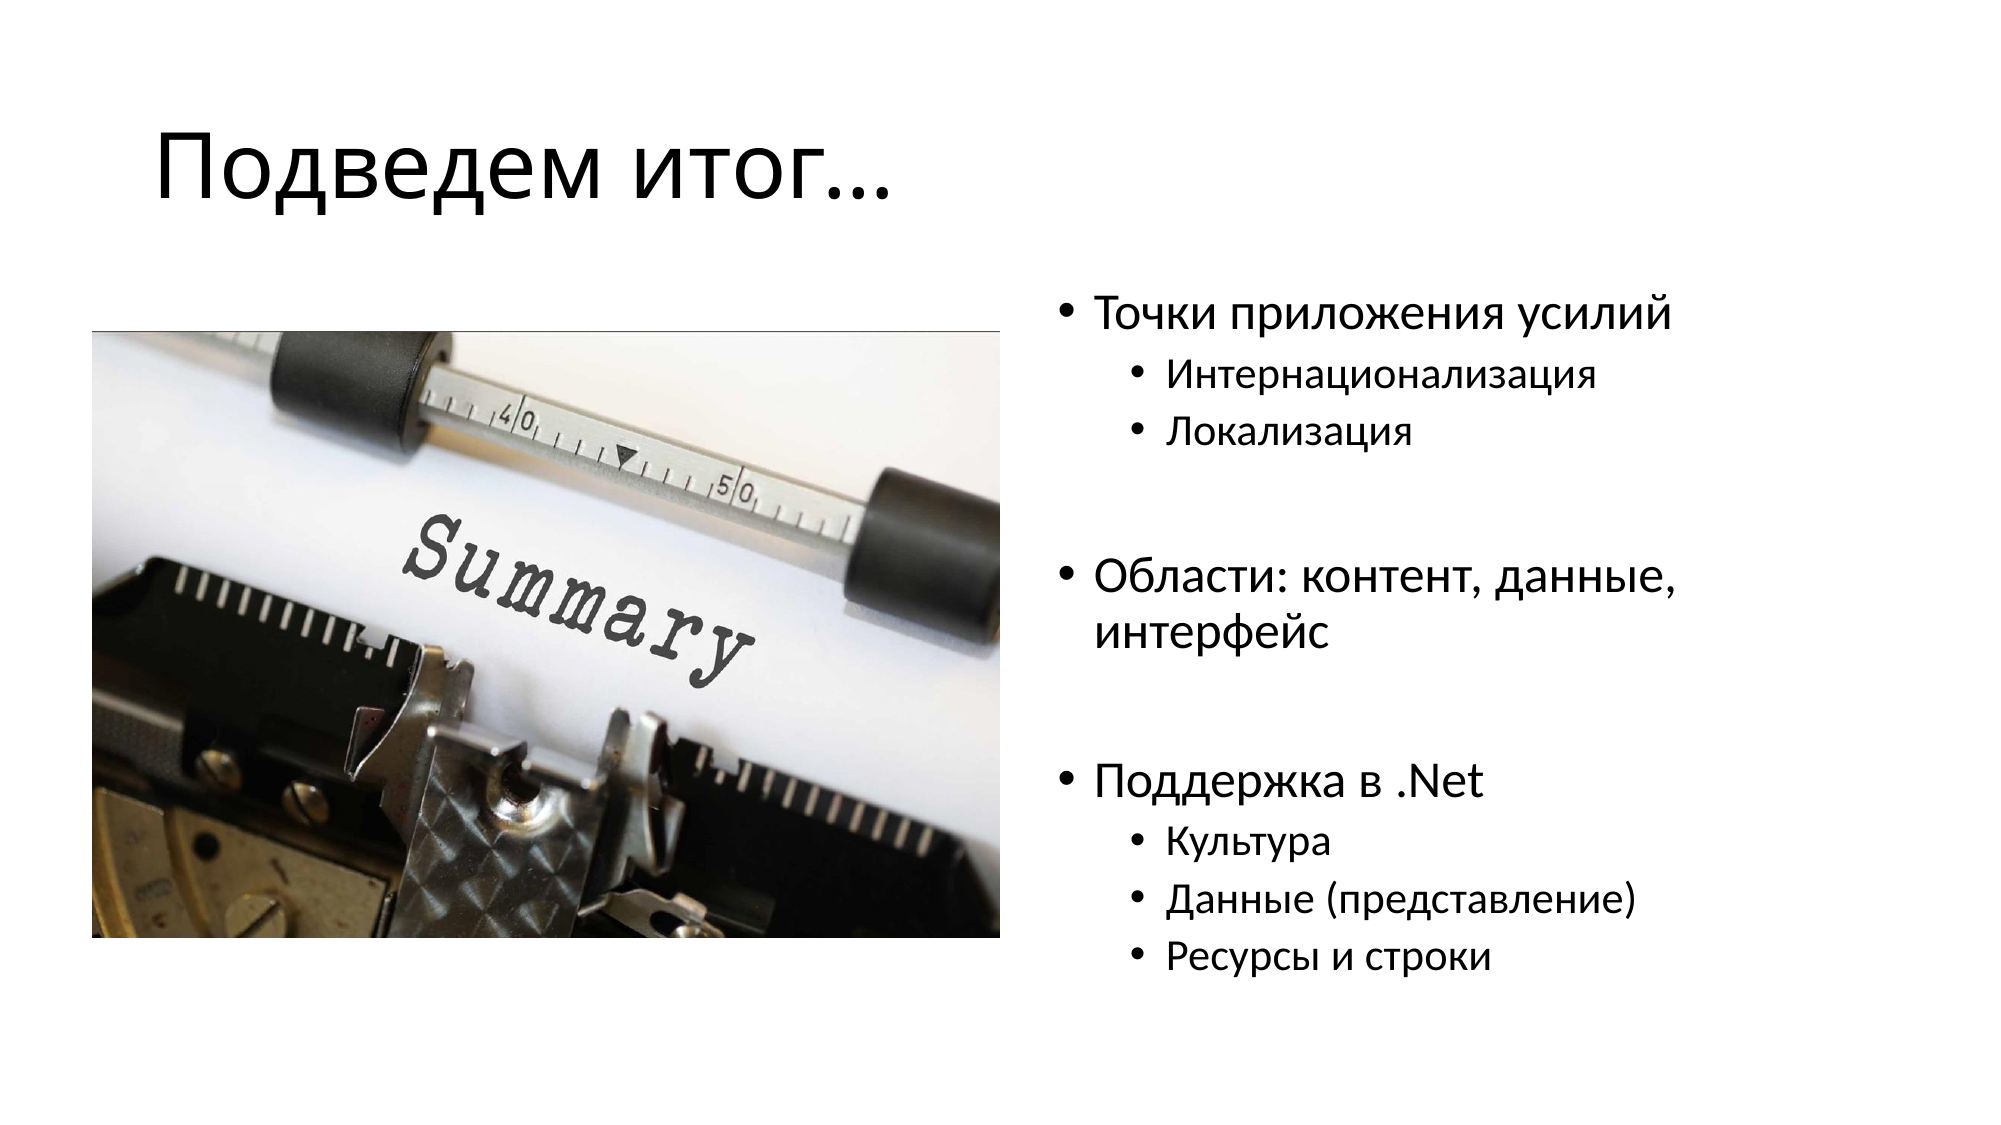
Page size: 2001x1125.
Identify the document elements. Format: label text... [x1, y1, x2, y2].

title Подведем итог… [137, 59, 1863, 278]
picture [92, 331, 1000, 938]
list Точки приложения усилий Интернационализация Локализация Области: контент, данные, интерфейс Поддержка в .Net Культура Данные (представление) Ресурсы и строки [1042, 277, 1863, 992]
